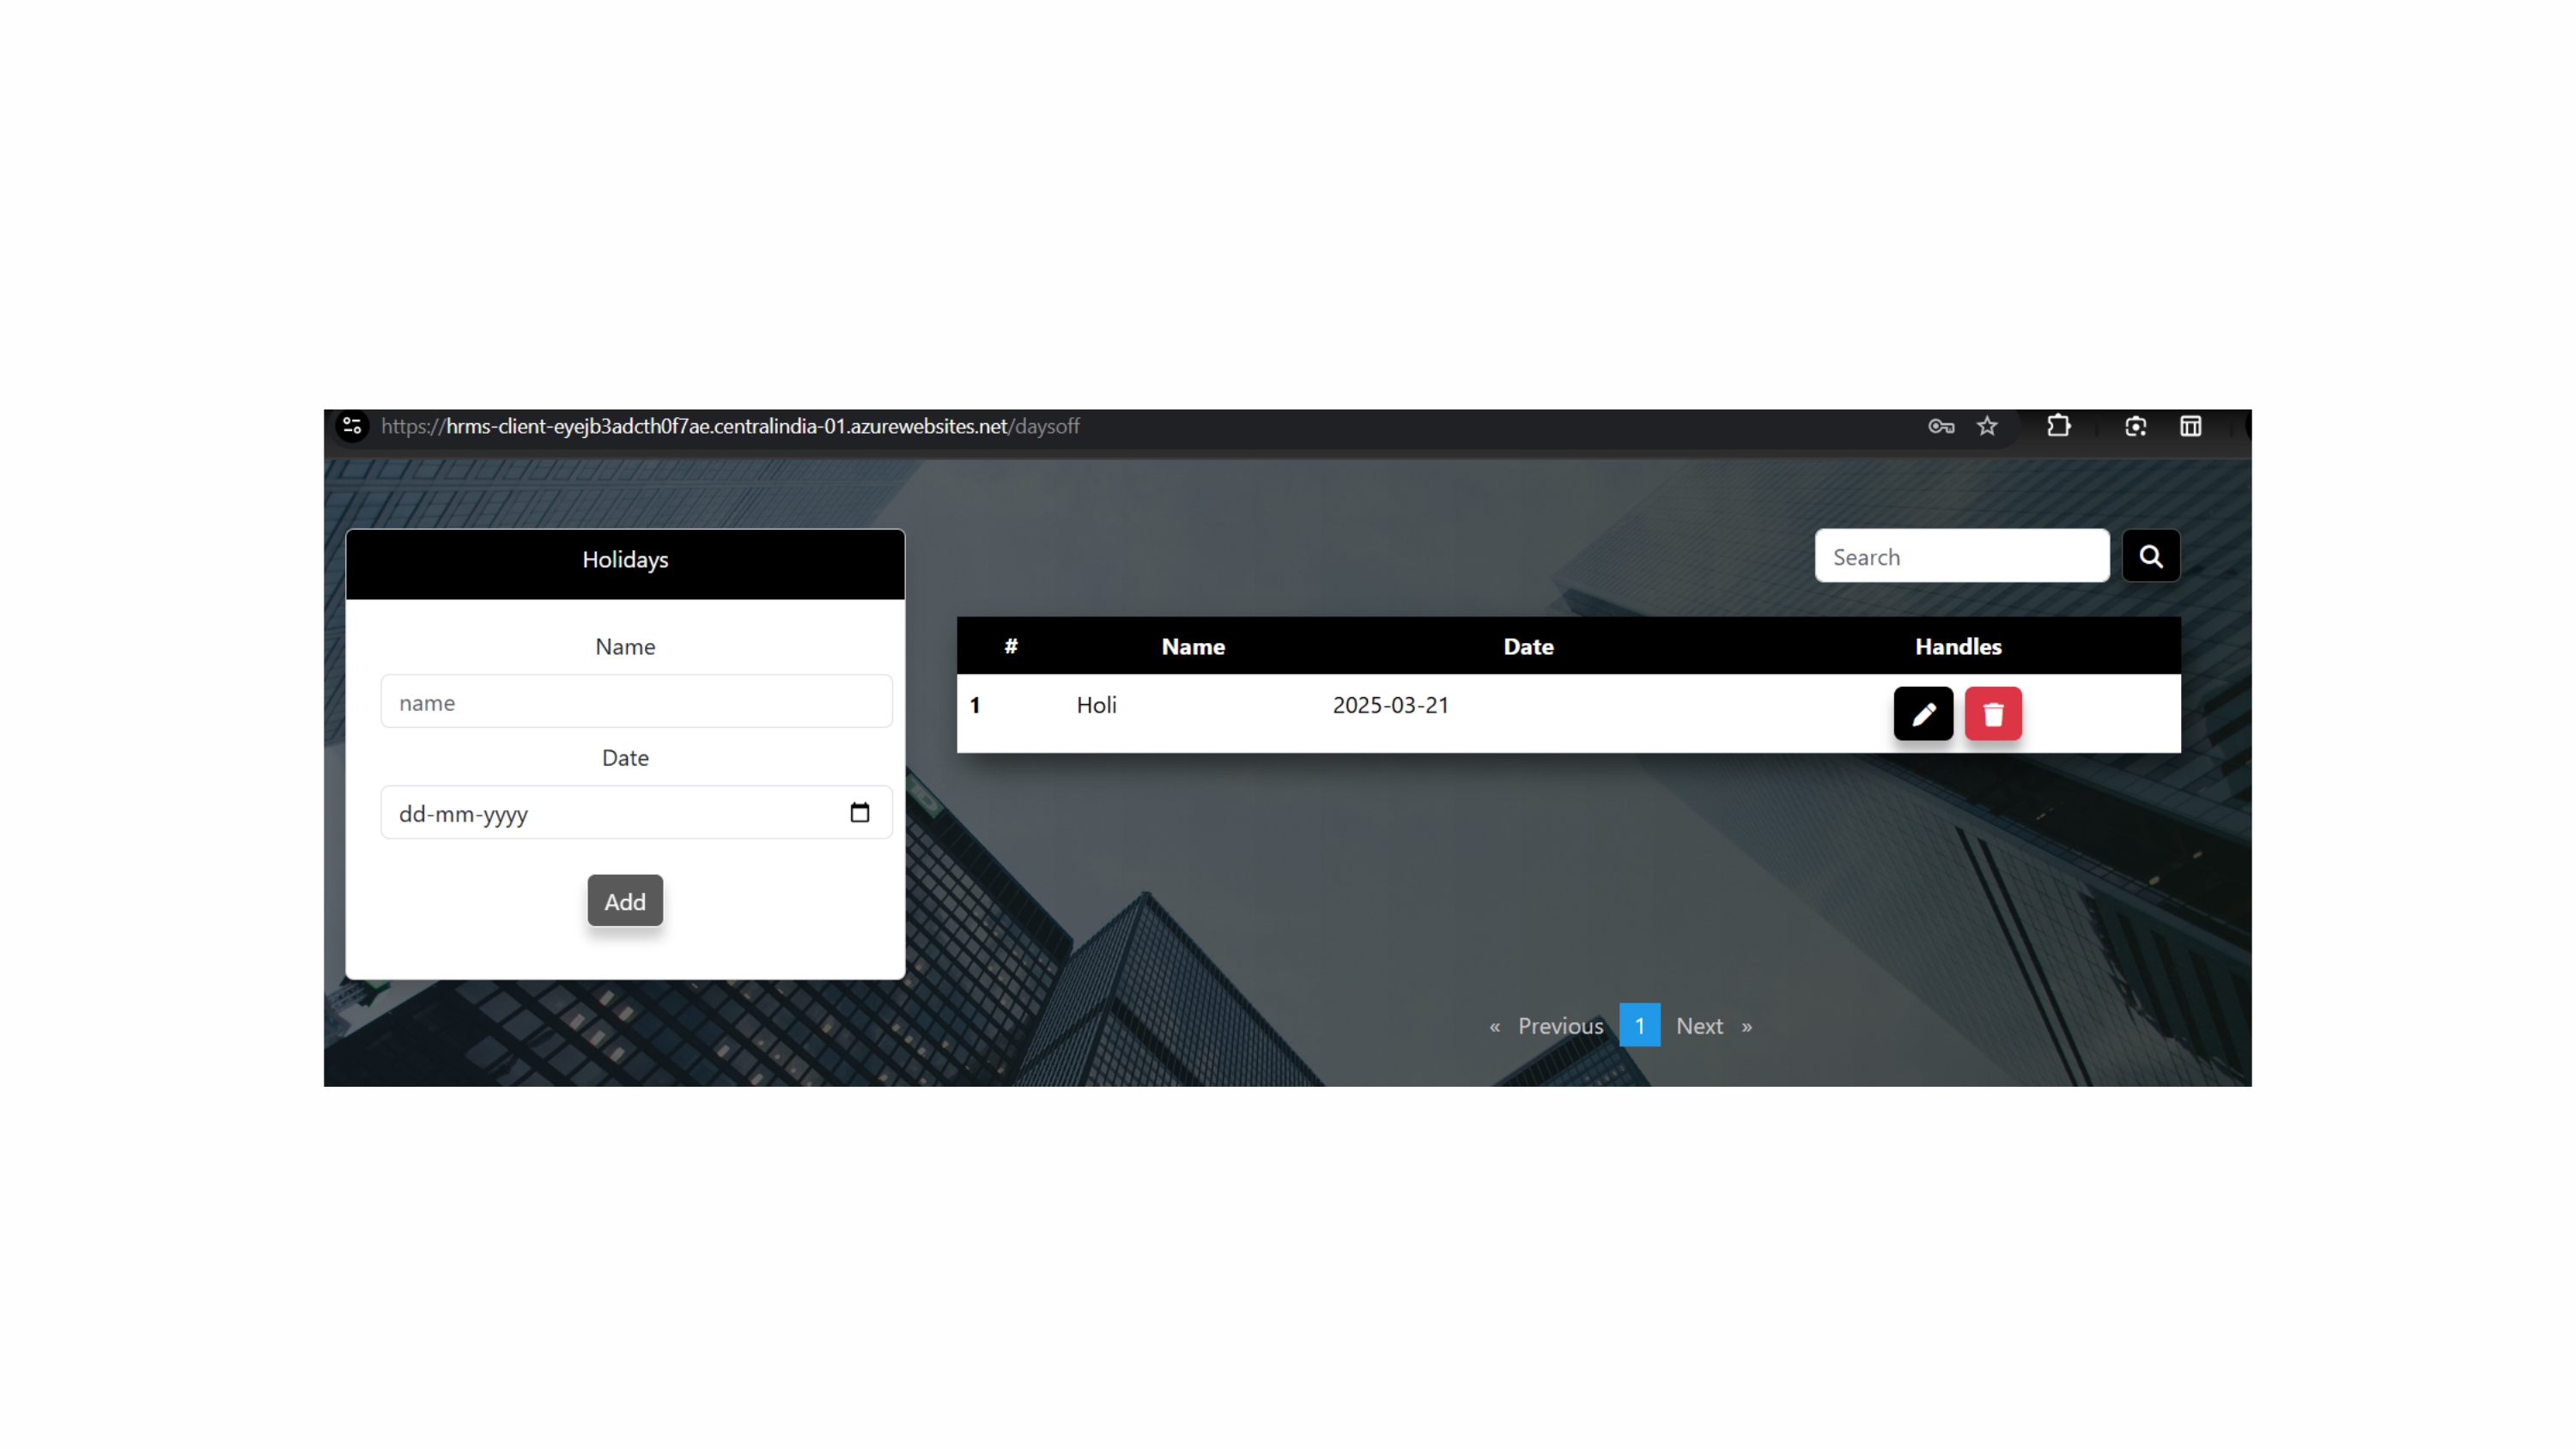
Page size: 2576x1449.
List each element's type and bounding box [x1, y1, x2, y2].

text_box [324, 409, 2252, 1087]
